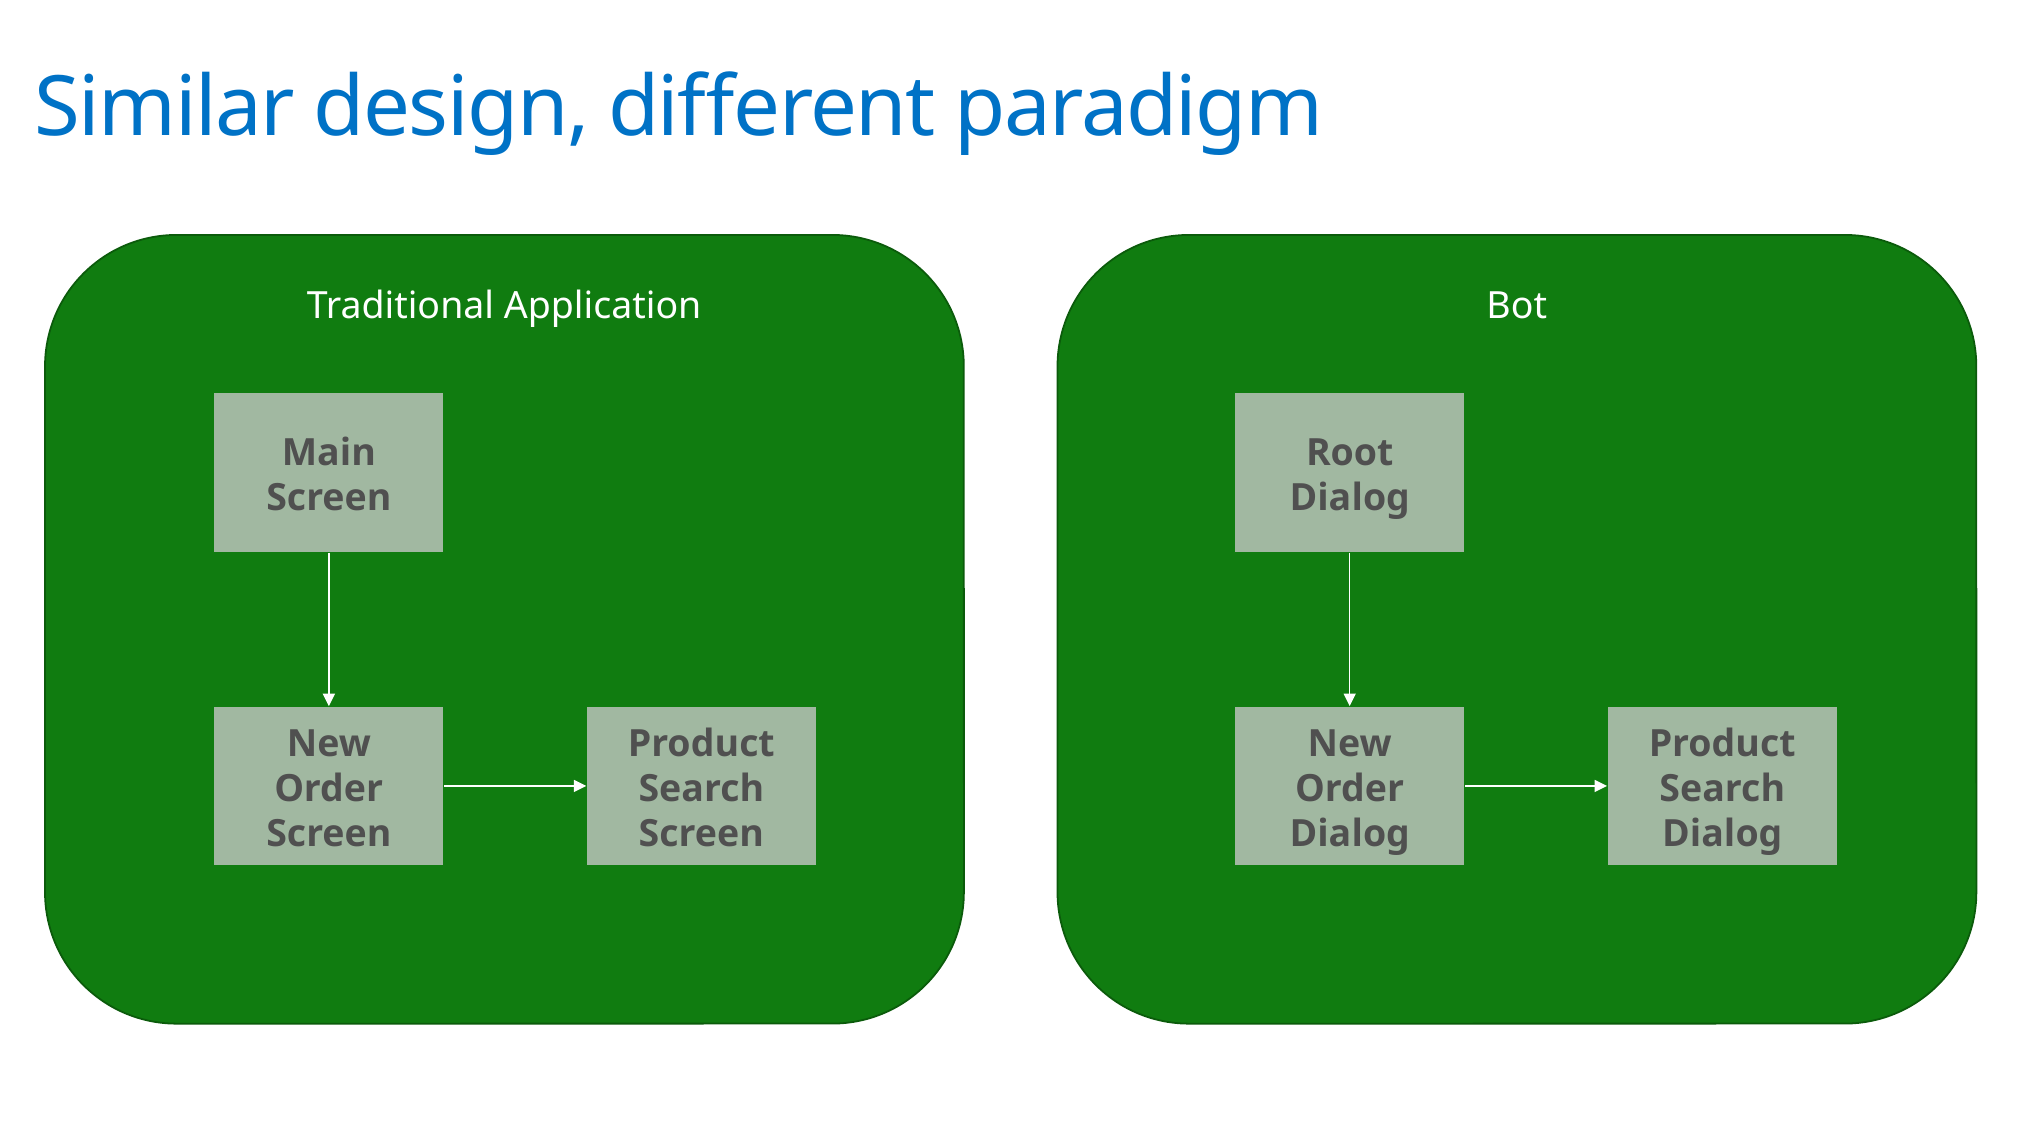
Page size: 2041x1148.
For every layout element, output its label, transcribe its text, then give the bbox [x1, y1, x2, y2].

title Similar design, different paradigm [19, 48, 1971, 200]
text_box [44, 234, 965, 1024]
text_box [1057, 234, 1977, 1024]
